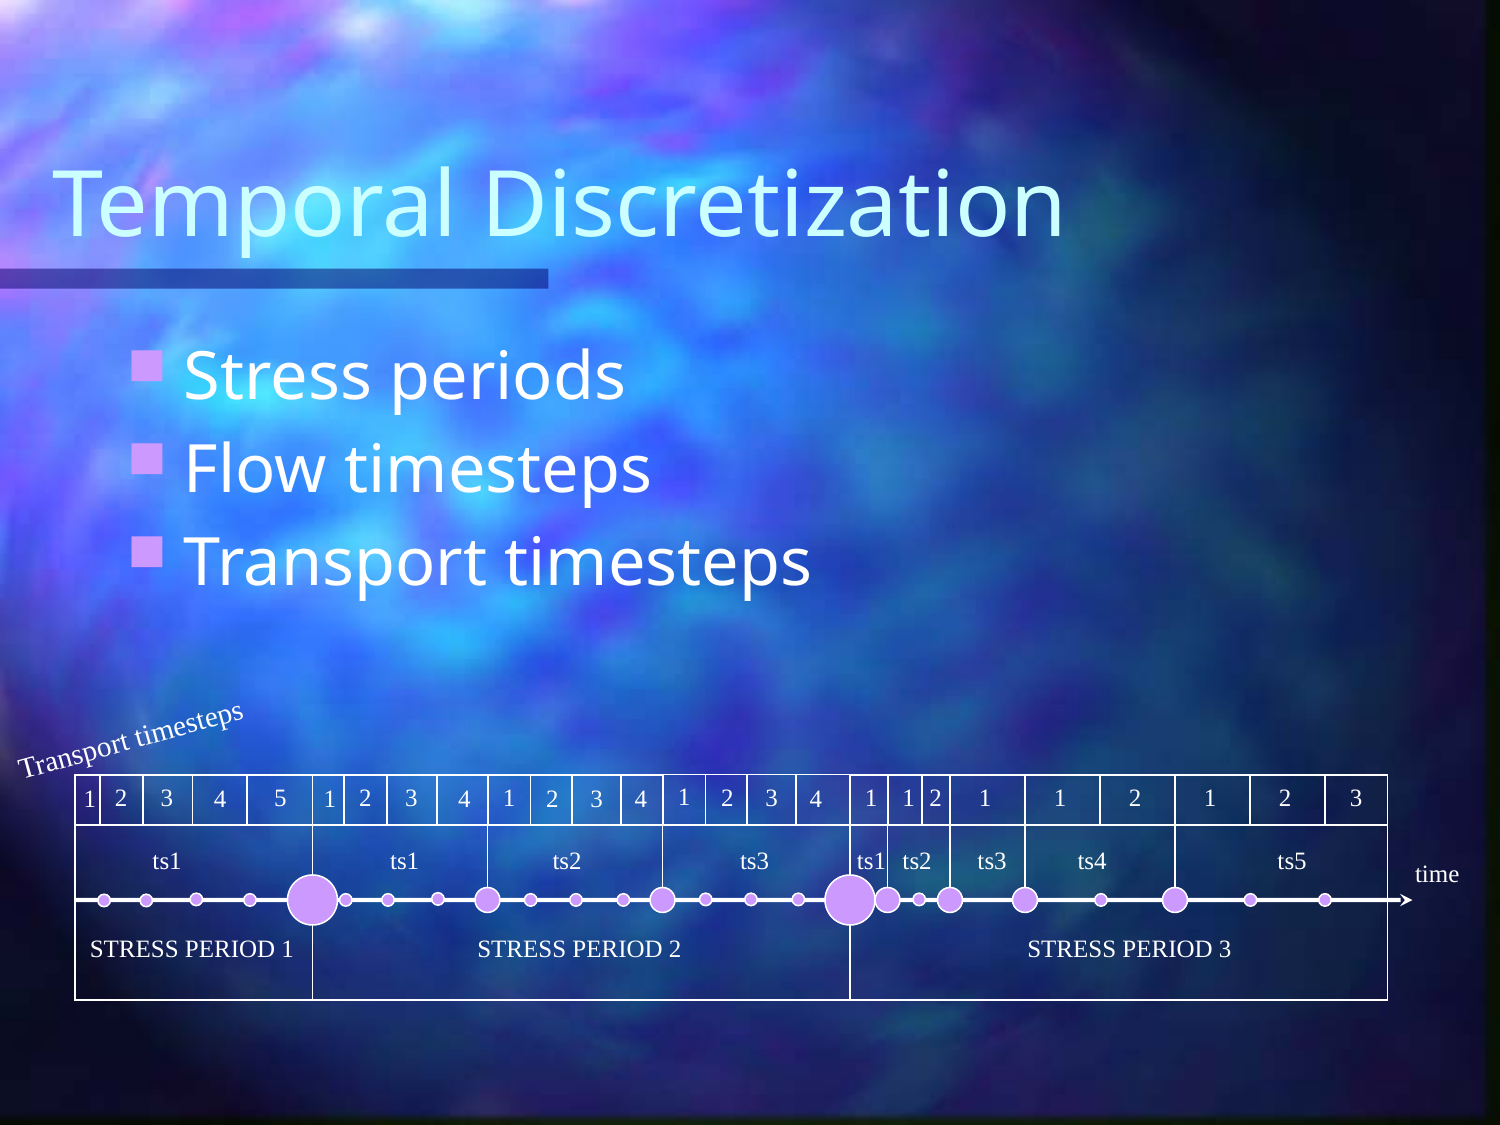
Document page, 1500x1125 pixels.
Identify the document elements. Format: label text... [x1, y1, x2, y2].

picture [0, 0, 1500, 1125]
title Temporal Discretization [37, 74, 1313, 263]
list Stress periods Flow timesteps Transport timesteps [112, 324, 1388, 710]
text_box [0, 712, 1476, 1001]
